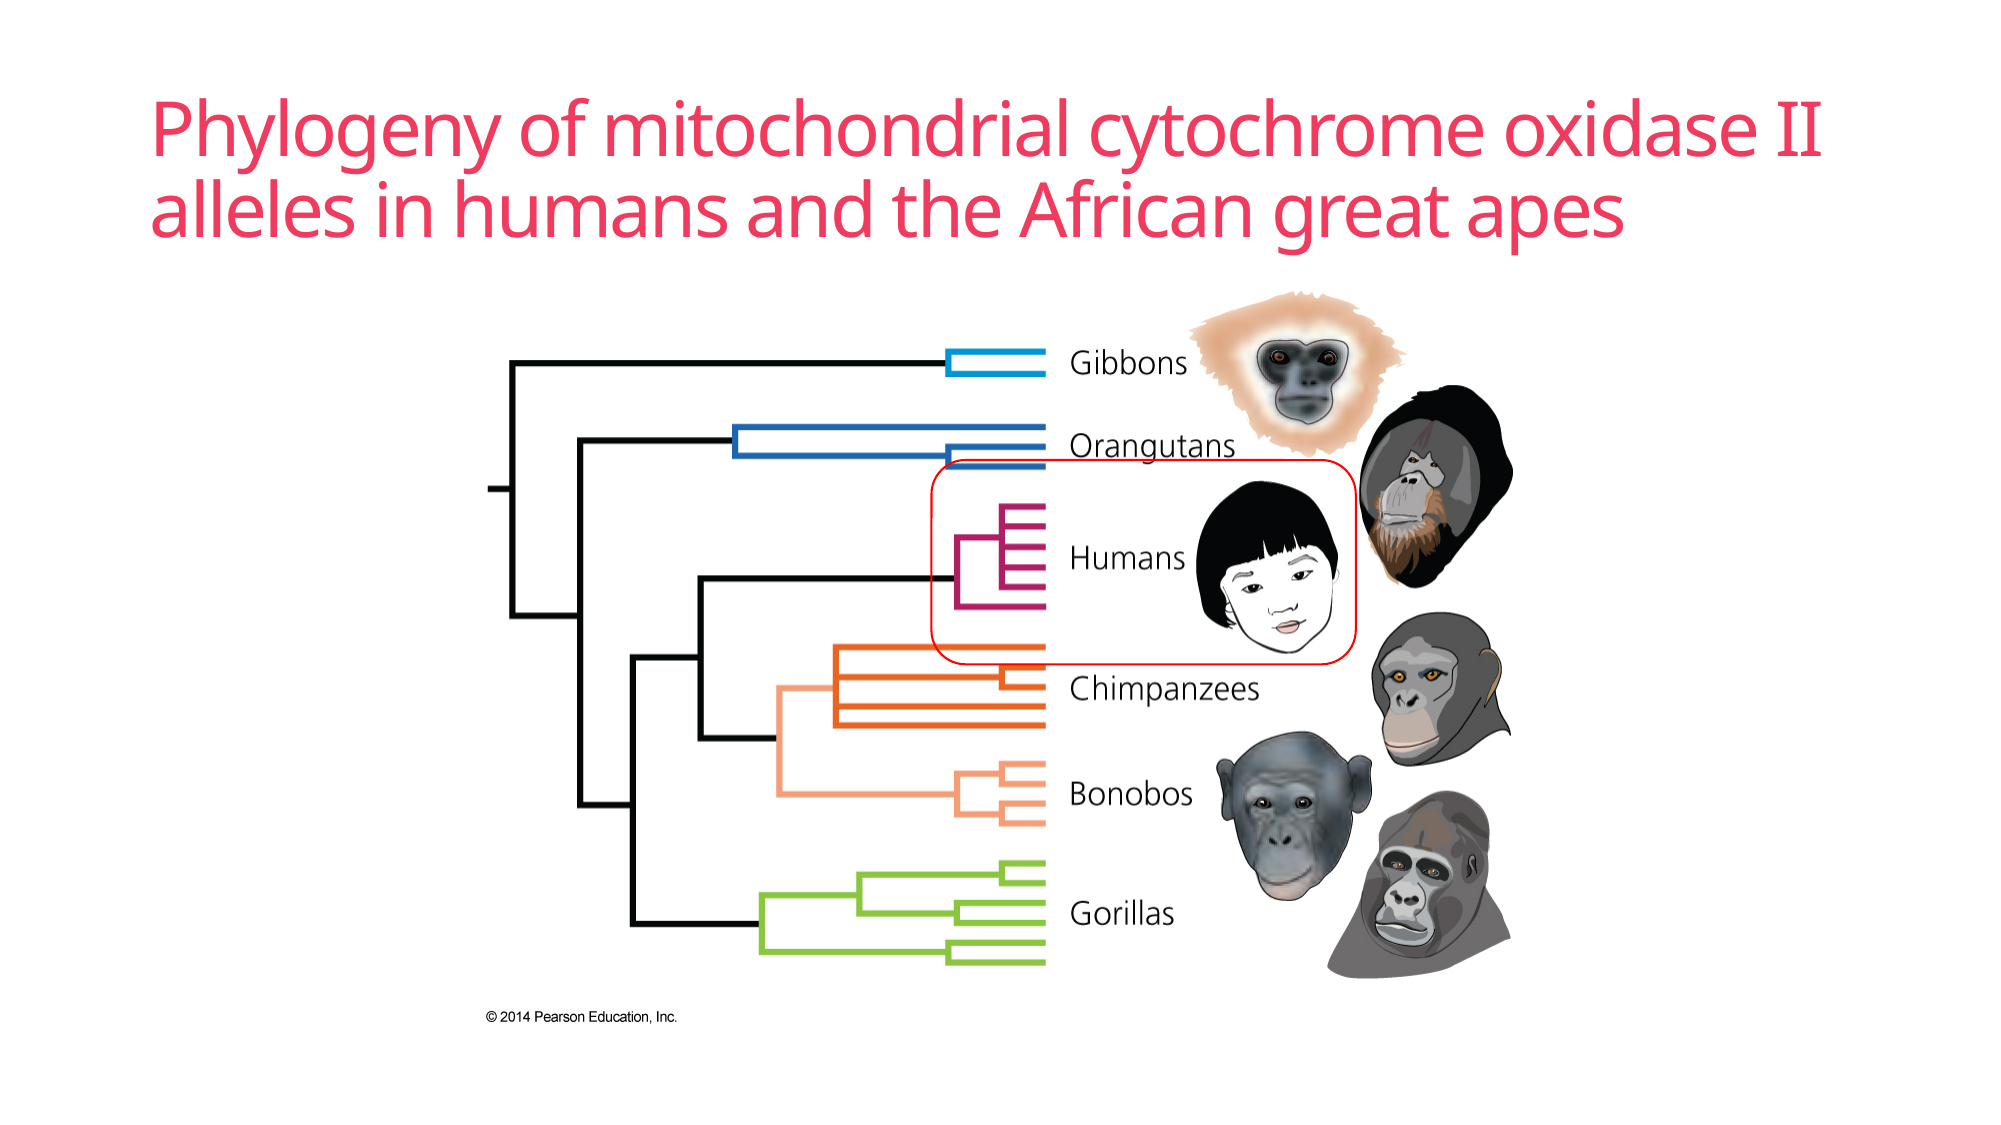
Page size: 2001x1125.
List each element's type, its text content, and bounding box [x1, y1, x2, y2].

text_box Phylogeny of mitochondrial cytochrome oxidase II alleles in humans and the African great apes [134, 82, 1902, 354]
picture [467, 271, 1532, 1054]
